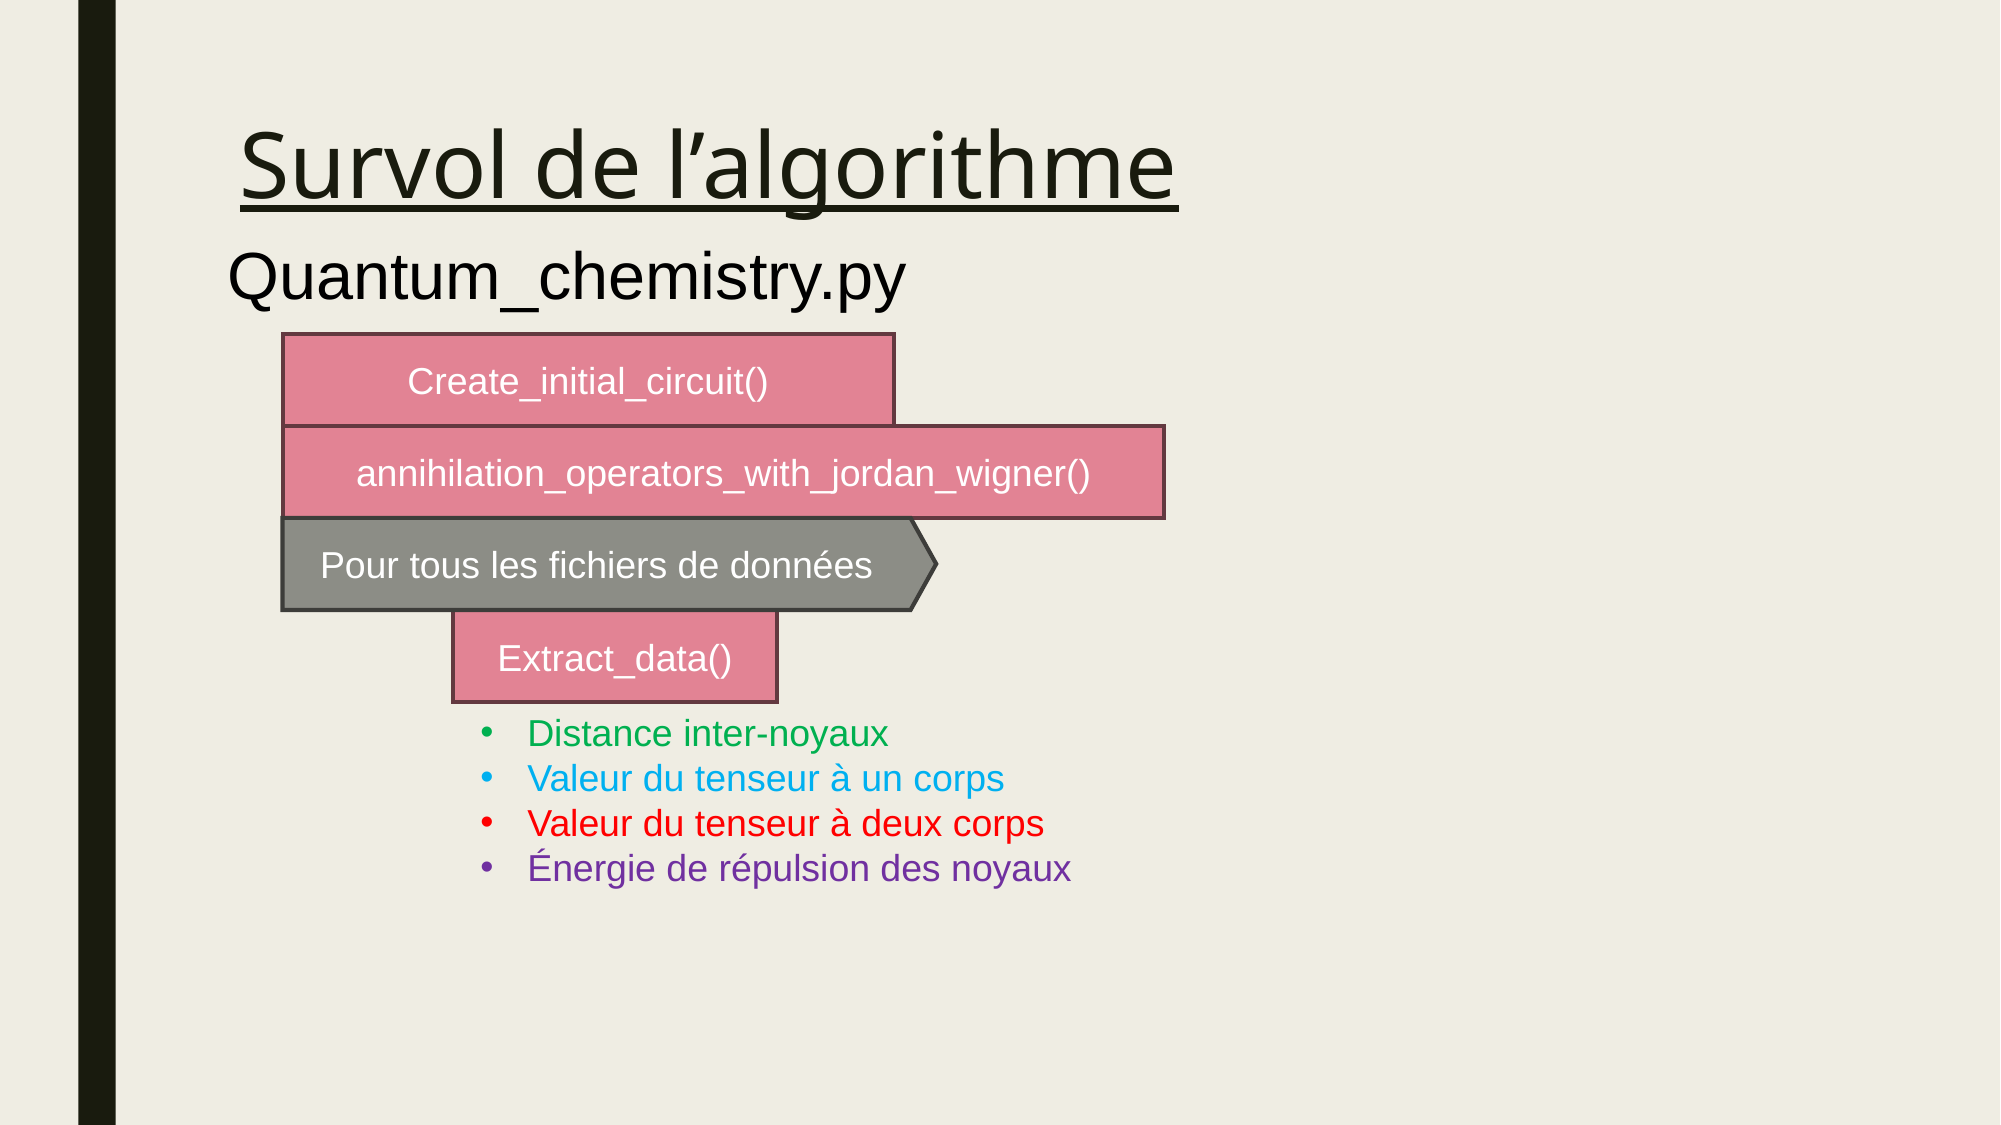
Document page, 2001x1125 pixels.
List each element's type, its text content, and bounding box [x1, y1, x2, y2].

text_box Quantum_chemistry.py [212, 234, 1788, 327]
text_box Extract_data() [451, 613, 779, 704]
text_box Pour tous les fichiers de données [280, 515, 939, 613]
title Survol de l’algorithme [225, 112, 1800, 357]
text_box Create_initial_circuit() [281, 332, 896, 428]
text_box annihilation_operators_with_jordan_wigner() [281, 424, 1166, 520]
text_box Distance inter-noyaux Valeur du tenseur à un corps Valeur du tenseur à deux corps Énergie de répulsion des noyaux [465, 701, 1089, 897]
